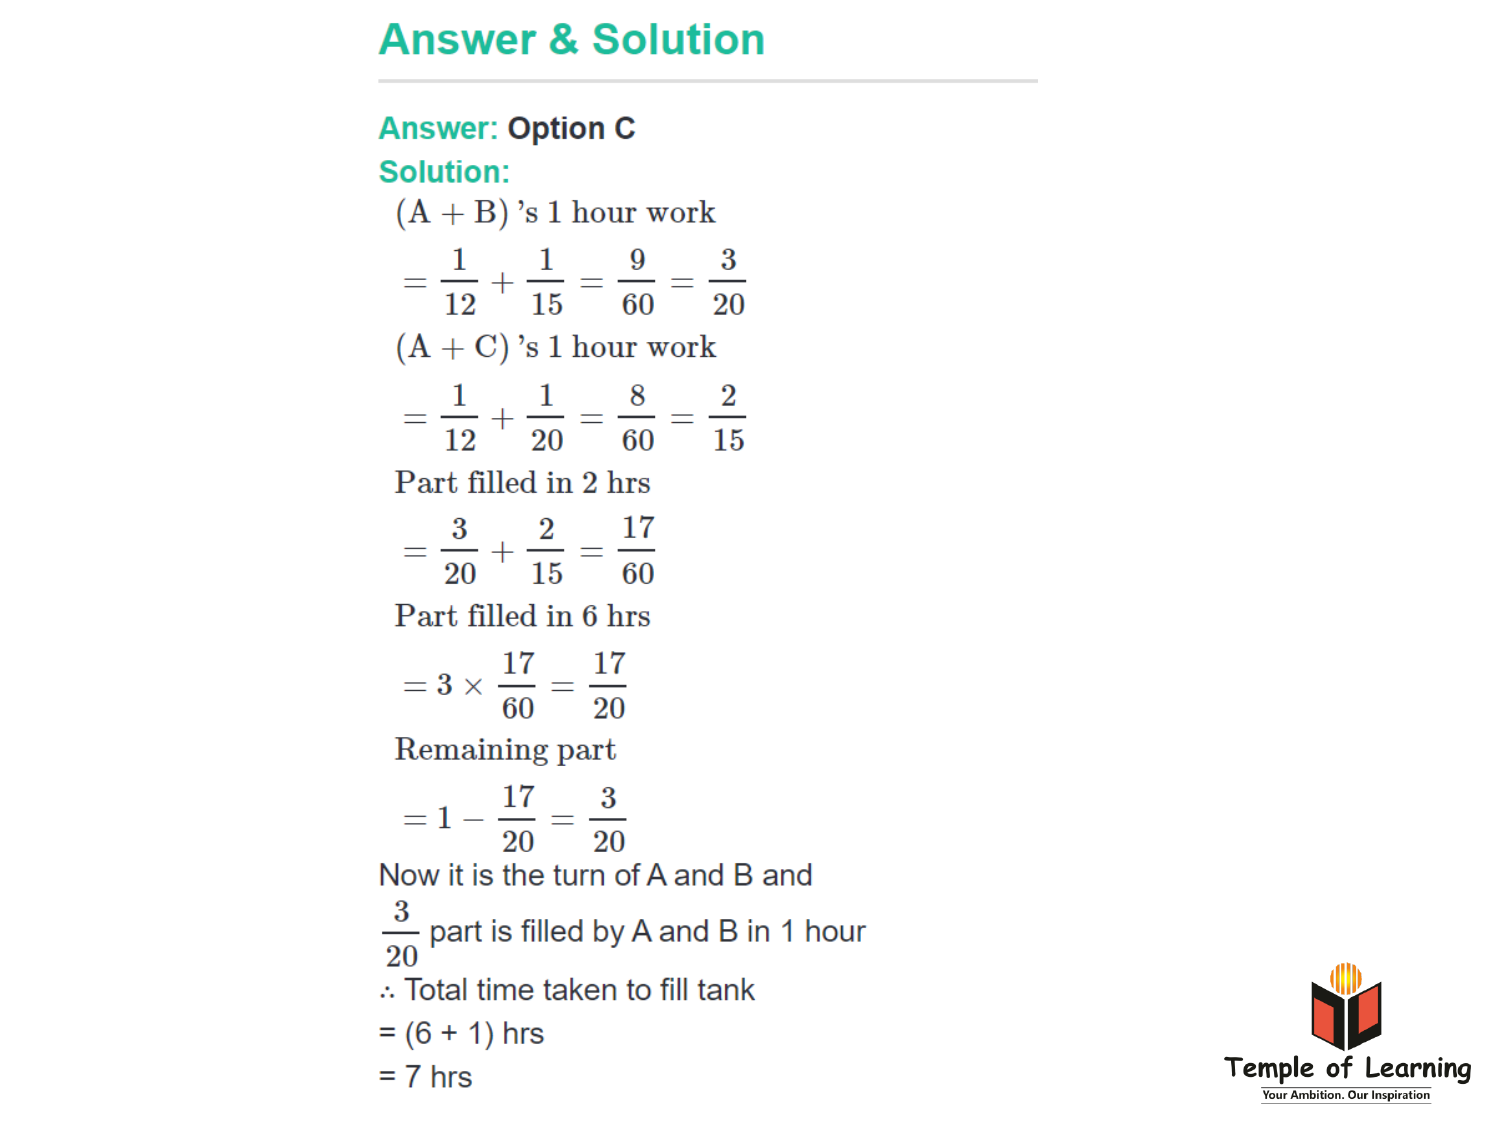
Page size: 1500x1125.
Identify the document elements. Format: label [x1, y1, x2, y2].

picture [365, 12, 1038, 1101]
picture [1224, 962, 1471, 1104]
